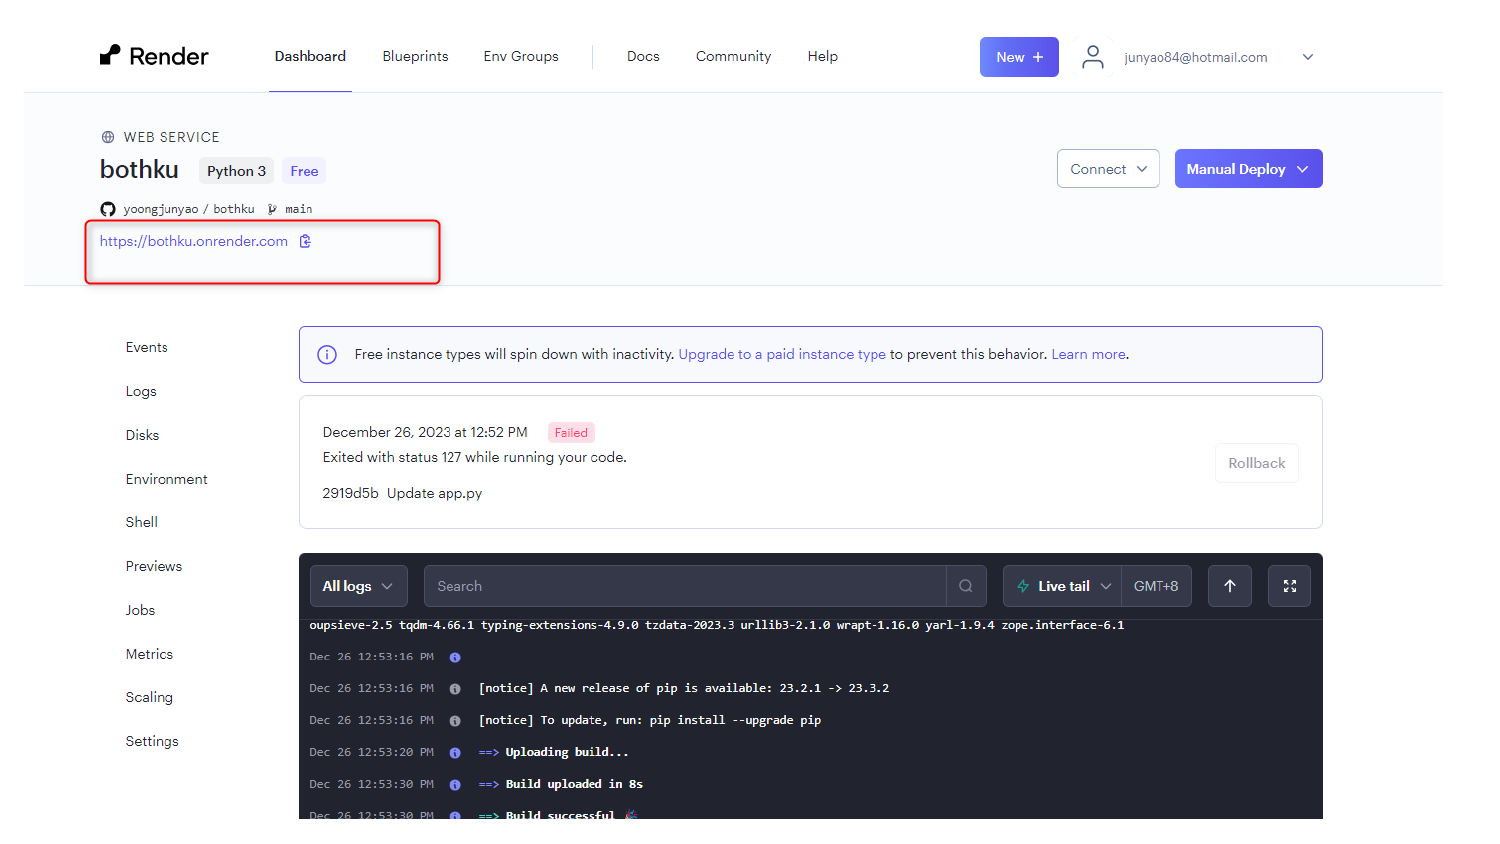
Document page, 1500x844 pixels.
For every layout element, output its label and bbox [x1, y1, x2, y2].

picture [24, 24, 1444, 819]
